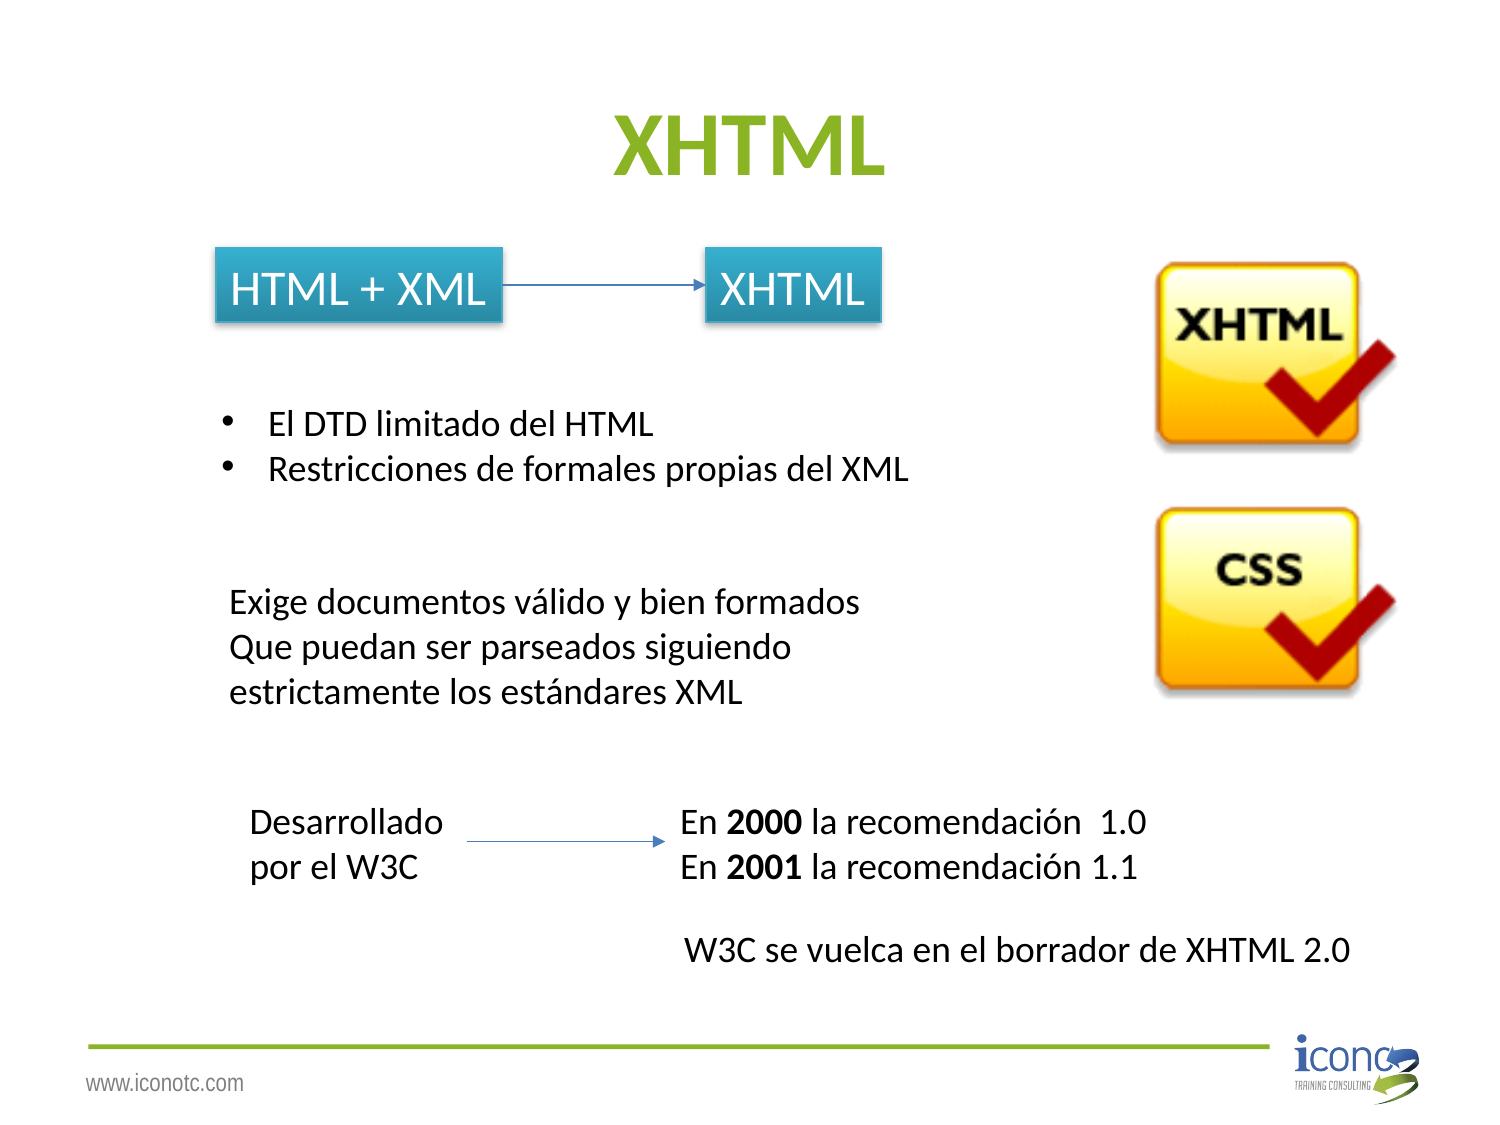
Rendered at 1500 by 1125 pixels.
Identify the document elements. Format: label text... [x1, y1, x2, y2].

text_box W3C se vuelca en el borrador de XHTML 2.0 [669, 917, 1367, 978]
text_box XHTML [705, 247, 882, 323]
picture [1293, 1033, 1420, 1106]
title XHTML [75, 45, 1425, 233]
text_box HTML + XML [215, 247, 503, 323]
picture [1134, 247, 1420, 722]
text_box En 2000 la recomendación 1.0 En 2001 la recomendación 1.1 [665, 789, 1192, 894]
text_box El DTD limitado del HTML Restricciones de formales propias del XML [206, 391, 925, 496]
text_box Exige documentos válido y bien formados Que puedan ser parseados siguiendo estrictamente los estándares XML [214, 569, 974, 720]
text_box Desarrollado por el W3C [234, 789, 468, 894]
